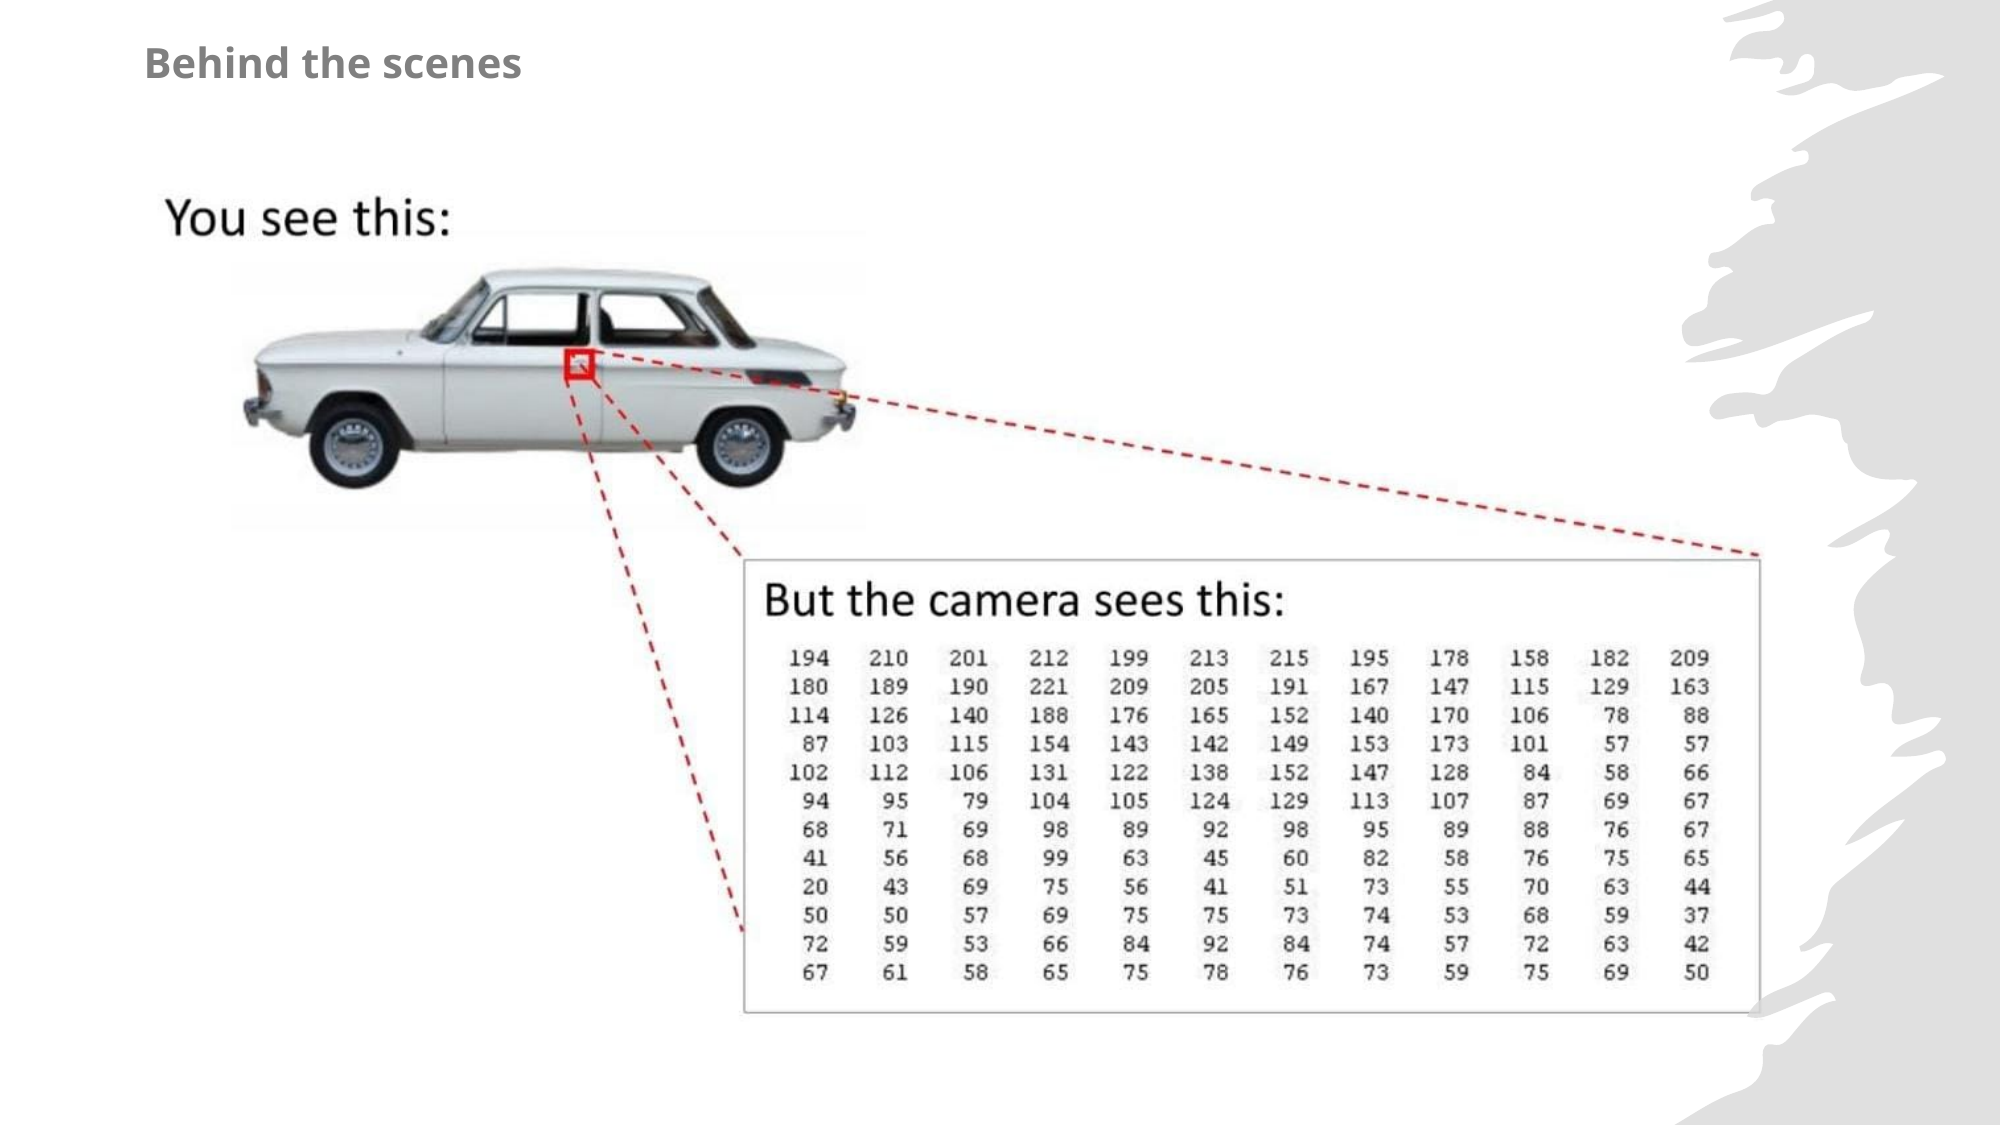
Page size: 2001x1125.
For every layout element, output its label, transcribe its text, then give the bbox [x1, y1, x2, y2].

text_box [1672, 0, 2000, 1125]
text_box Behind the scenes [128, 29, 615, 136]
picture [105, 136, 1766, 1069]
